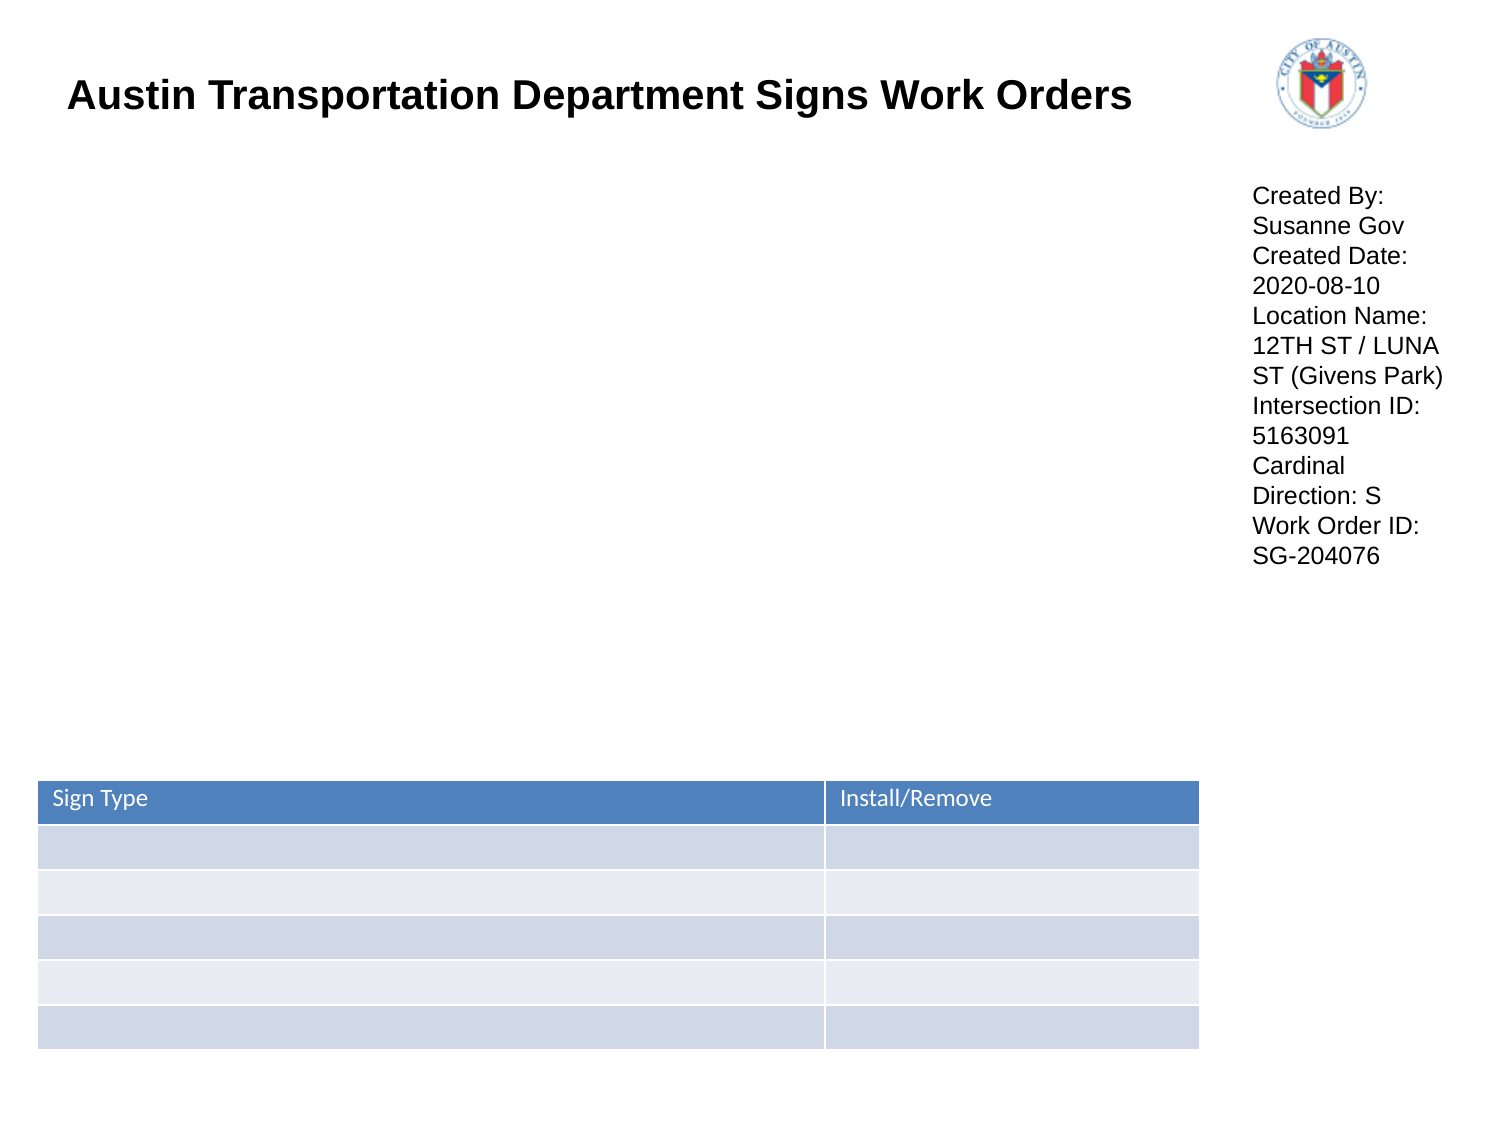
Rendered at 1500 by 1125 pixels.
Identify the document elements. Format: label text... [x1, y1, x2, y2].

table_cell [38, 916, 824, 959]
table_cell [826, 1006, 1199, 1049]
table_cell [38, 1006, 824, 1049]
text_box Austin Transportation Department Signs Work Orders [51, 60, 1149, 125]
table_cell [826, 871, 1199, 914]
table_header Install/Remove [826, 781, 1199, 824]
table_cell [38, 871, 824, 914]
table_header Sign Type [38, 781, 824, 824]
text_box Created By: Susanne Gov Created Date: 2020-08-10 Location Name: 12TH ST / LUNA ST (Givens Park) Intersection ID: 5163091 Cardinal Direction: S Work Order ID: SG-204076 [1237, 172, 1463, 577]
table_cell [826, 961, 1199, 1004]
table_cell [38, 961, 824, 1004]
table_cell [826, 826, 1199, 869]
picture [1274, 37, 1369, 132]
table_cell [826, 916, 1199, 959]
table_cell [38, 826, 824, 869]
